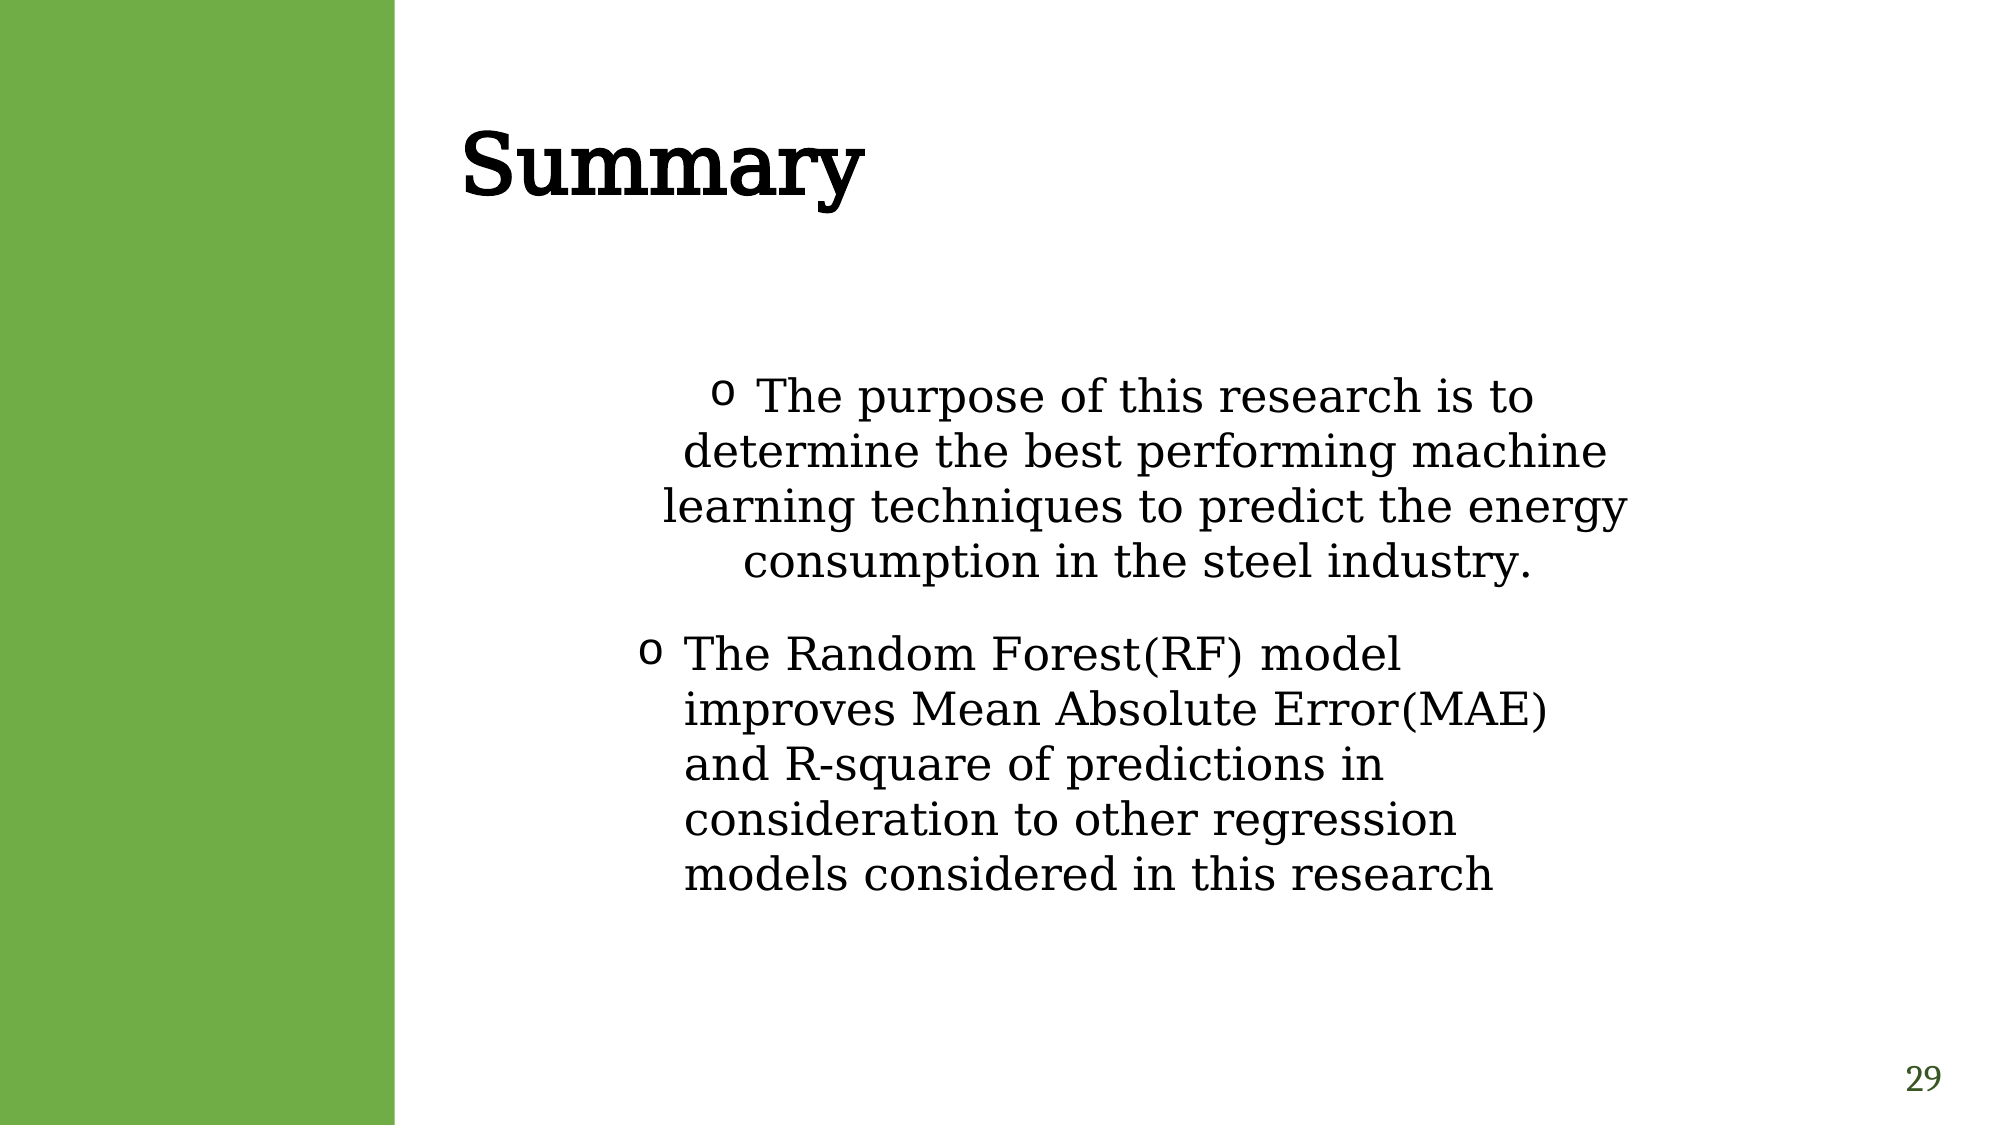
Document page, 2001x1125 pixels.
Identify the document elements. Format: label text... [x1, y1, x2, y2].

text_box [0, 0, 395, 1125]
slide_number 29 [1506, 1046, 1957, 1107]
text_box The Random Forest(RF) model improves Mean Absolute Error(MAE) and R-square of predictions in consideration to other regression models considered in this research [622, 617, 1623, 908]
text_box Summary [444, 102, 879, 218]
text_box The purpose of this research is to determine the best performing machine learning techniques to predict the energy consumption in the steel industry. [598, 358, 1647, 594]
